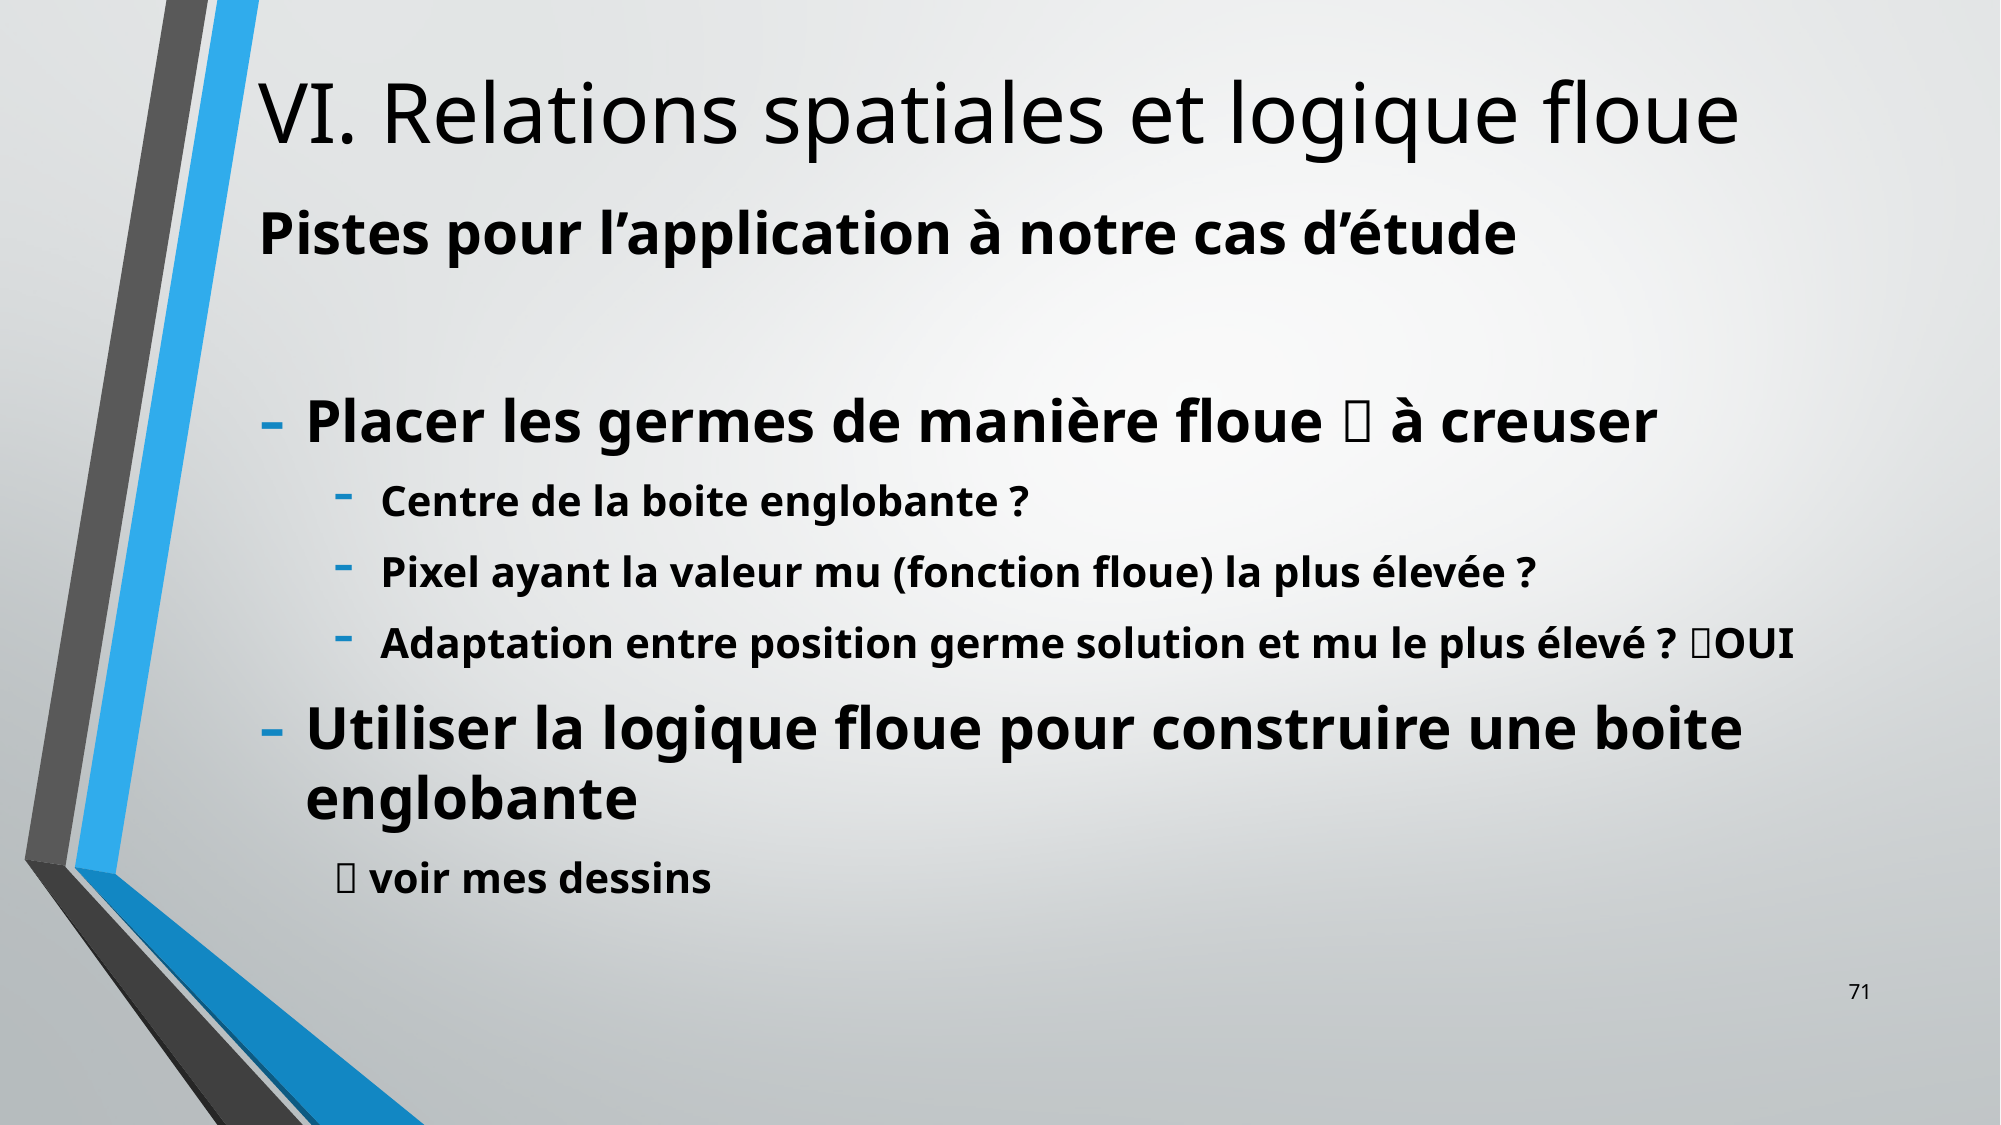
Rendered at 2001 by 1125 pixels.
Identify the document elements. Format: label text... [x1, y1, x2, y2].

list Pistes pour l’application à notre cas d’étude Placer les germes de manière floue  à creuser Centre de la boite englobante ? Pixel ayant la valeur mu (fonction floue) la plus élevée ? Adaptation entre position germe solution et mu le plus élevé ? OUI Utiliser la logique floue pour construire une boite englobante  voir mes dessins [243, 188, 1979, 1023]
title VI. Relations spatiales et logique floue [243, 51, 1887, 188]
slide_number 71 [1796, 962, 1887, 1023]
